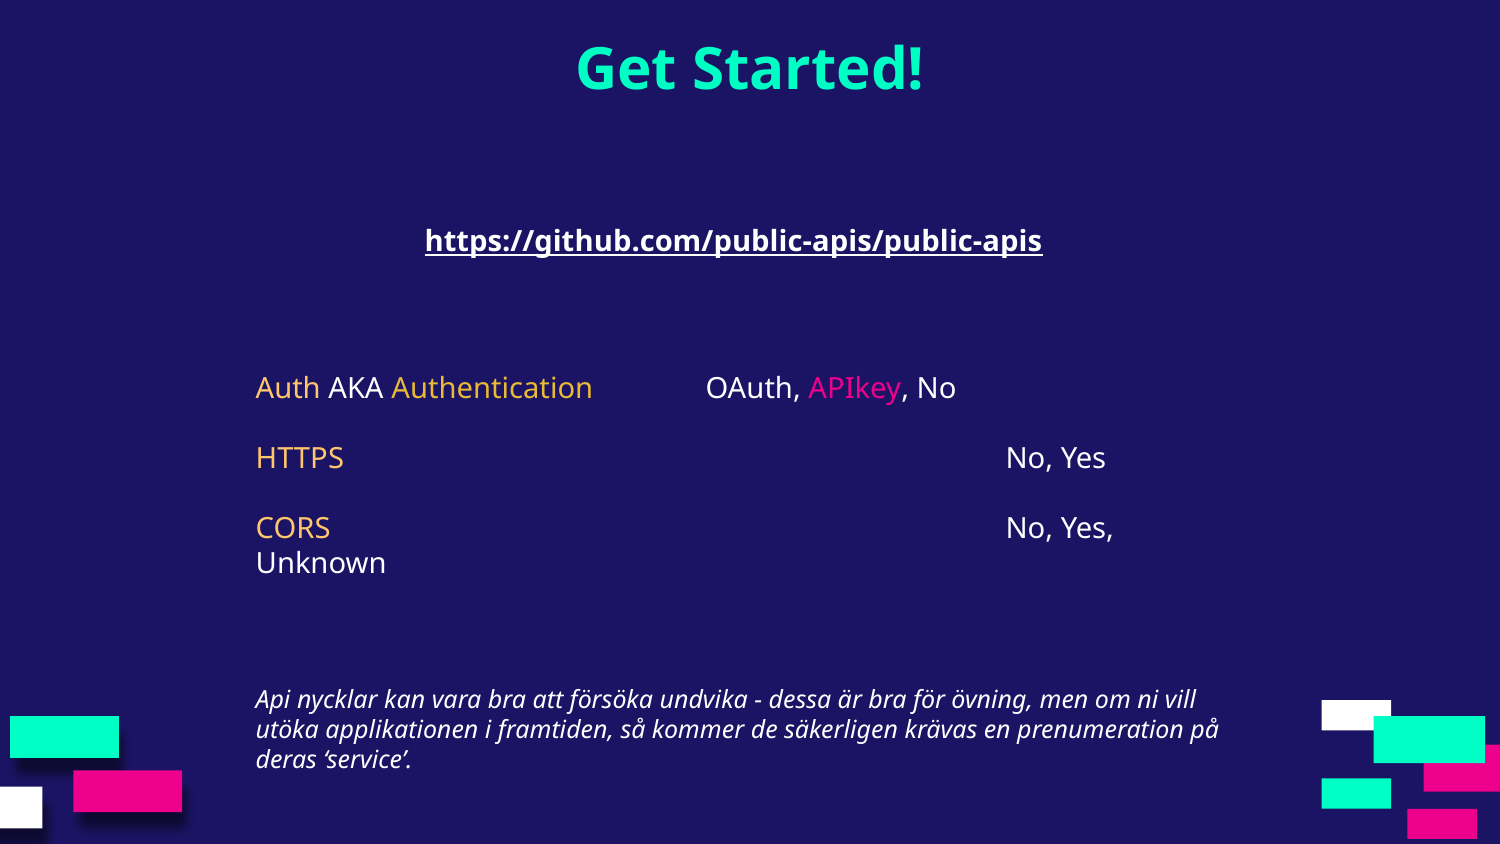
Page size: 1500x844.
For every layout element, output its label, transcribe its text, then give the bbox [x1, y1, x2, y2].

text_box [1321, 778, 1392, 809]
text_box [1321, 700, 1392, 731]
text_box [1423, 744, 1500, 792]
text_box [0, 786, 43, 829]
text_box [1373, 716, 1486, 764]
text_box https://github.com/public-apis/public-apis [256, 207, 1219, 277]
text_box [1407, 808, 1477, 839]
text_box Auth AKA Authentication OAuth, APIkey, No HTTPS No, Yes CORS No, Yes, Unknown Api nycklar kan vara bra att försöka undvika - dessa är bra för övning, men om ni vill utöka applikationen i framtiden, så kommer de säkerligen krävas en prenumeration på deras ‘service’. [240, 354, 1260, 789]
text_box [73, 770, 183, 813]
title Get Started! [209, 16, 1291, 126]
text_box [10, 716, 119, 758]
